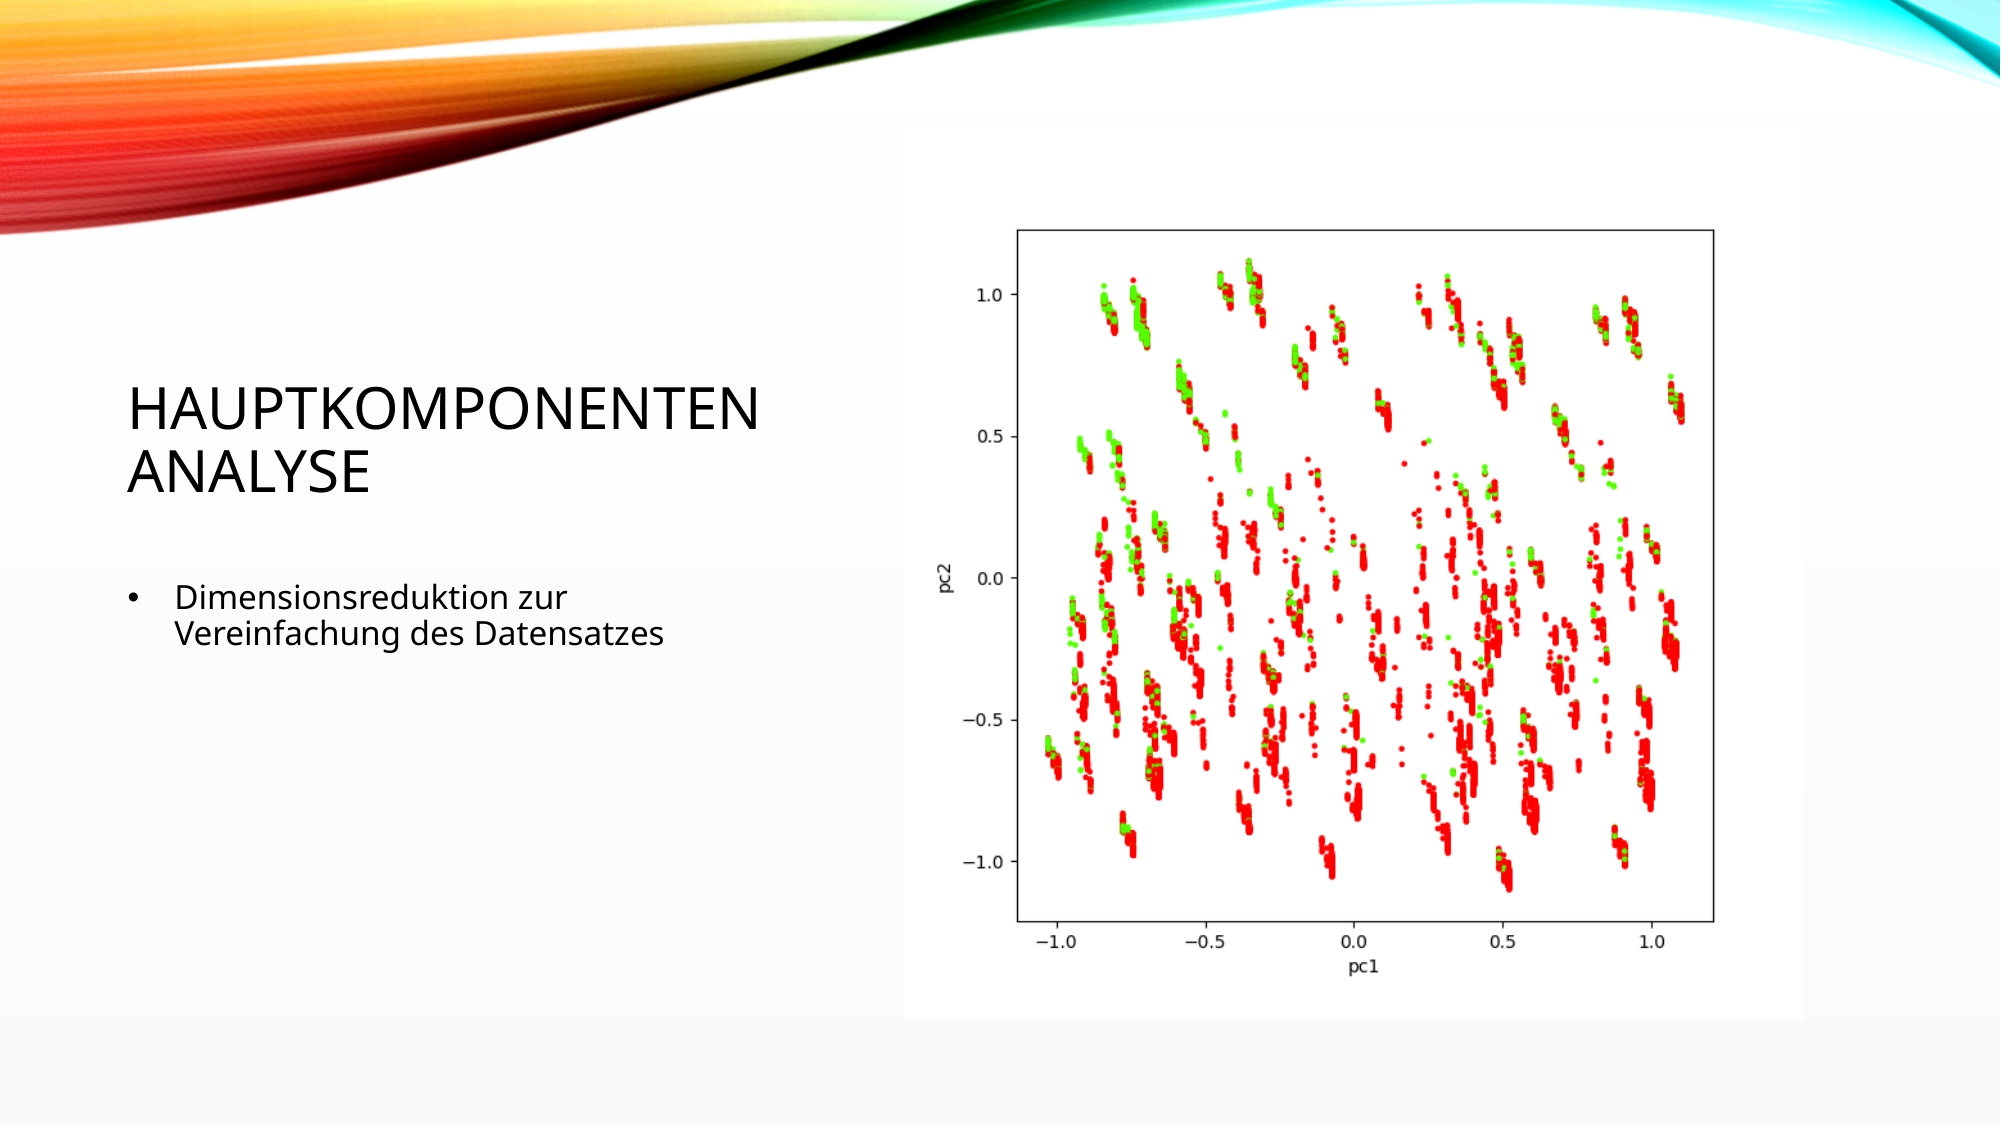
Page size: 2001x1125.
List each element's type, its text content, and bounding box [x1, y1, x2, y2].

list Dimensionsreduktion zur Vereinfachung des Datensatzes [112, 512, 788, 1021]
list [904, 122, 1803, 1021]
title Hauptkomponenten Analyse [112, 249, 788, 512]
picture [0, 0, 2000, 237]
